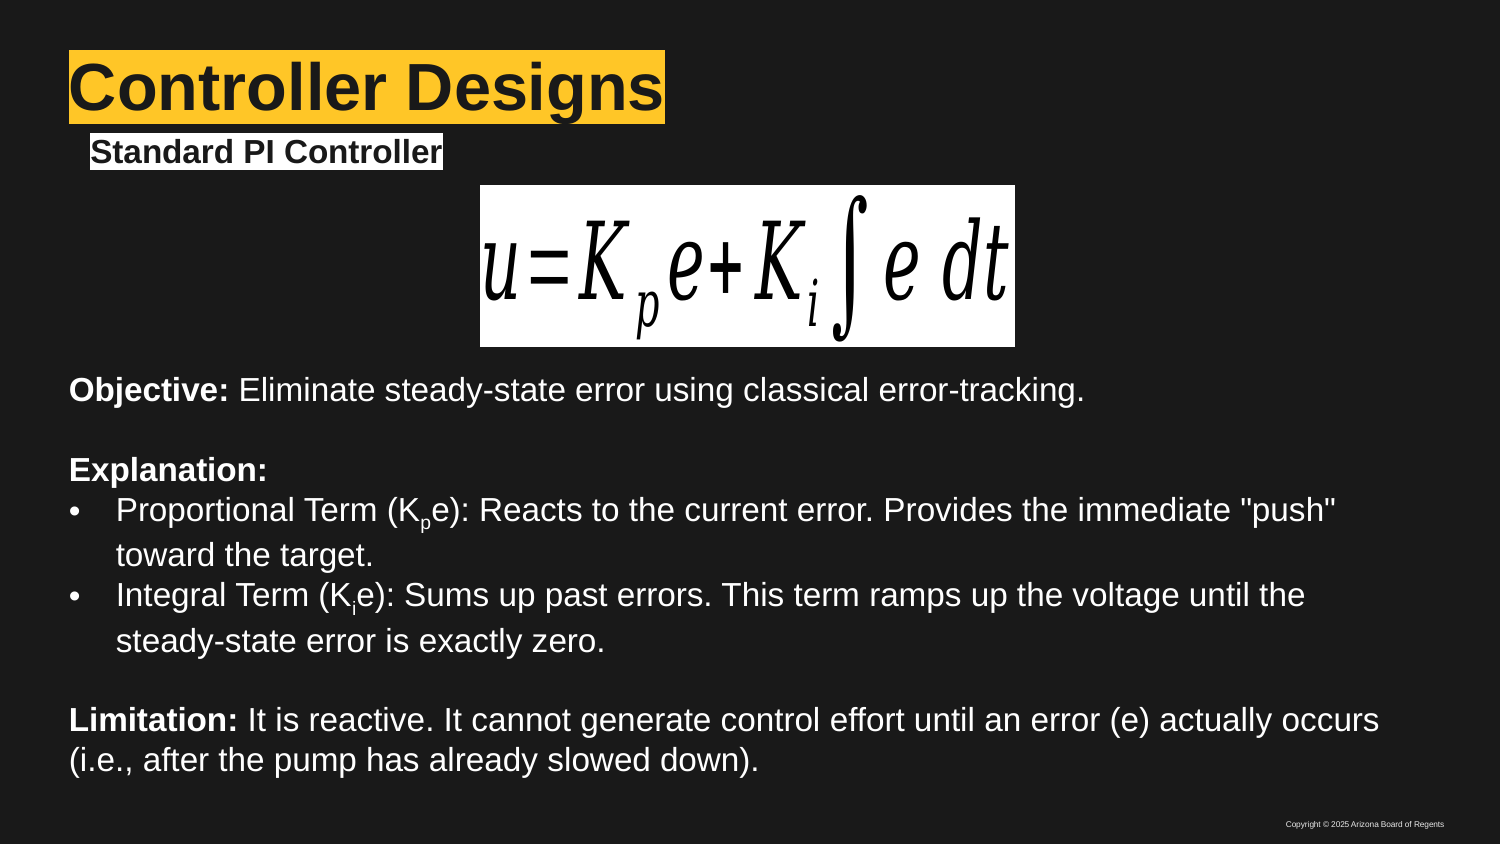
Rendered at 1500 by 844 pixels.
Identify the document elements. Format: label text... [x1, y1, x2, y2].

text_box Objective: Eliminate steady-state error using classical error-tracking. Explanation: Proportional Term (Kpe): Reacts to the current error. Provides the immediate "push" toward the target. Integral Term (Kie): Sums up past errors. This term ramps up the voltage until the steady-state error is exactly zero. Limitation: It is reactive. It cannot generate control effort until an error (e) actually occurs (i.e., after the pump has already slowed down). [54, 360, 1427, 786]
subtitle Standard PI Controller [69, 124, 1428, 171]
title Controller Designs [68, 52, 1427, 128]
